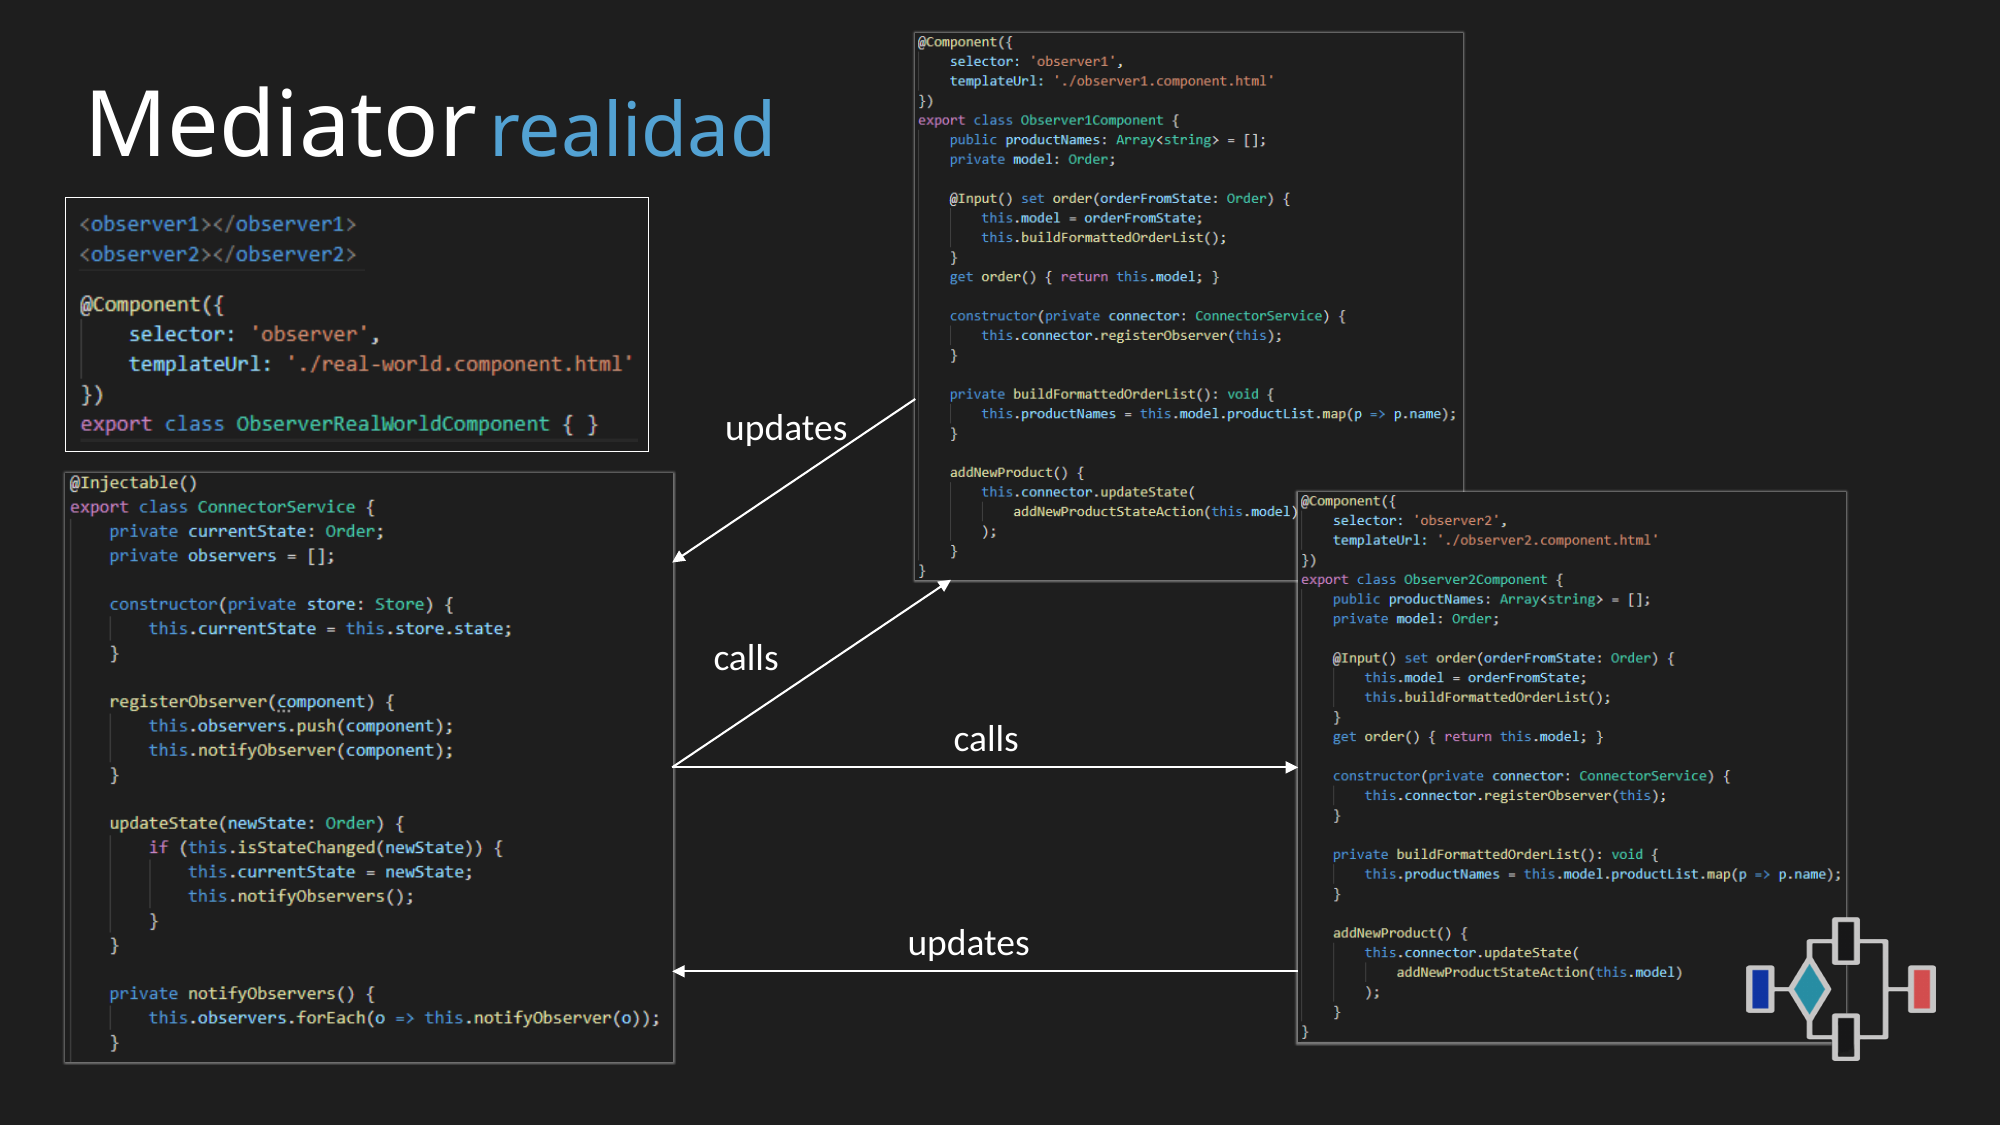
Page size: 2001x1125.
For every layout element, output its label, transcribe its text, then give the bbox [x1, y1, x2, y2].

picture [915, 33, 1936, 1083]
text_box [672, 398, 916, 563]
picture [65, 473, 673, 1062]
picture [76, 209, 365, 271]
text_box realidad [474, 74, 870, 180]
text_box [65, 197, 649, 452]
picture [76, 291, 638, 442]
text_box calls [951, 706, 1165, 767]
text_box updates [892, 910, 1119, 971]
text_box Mediator [69, 57, 493, 183]
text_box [672, 579, 951, 767]
